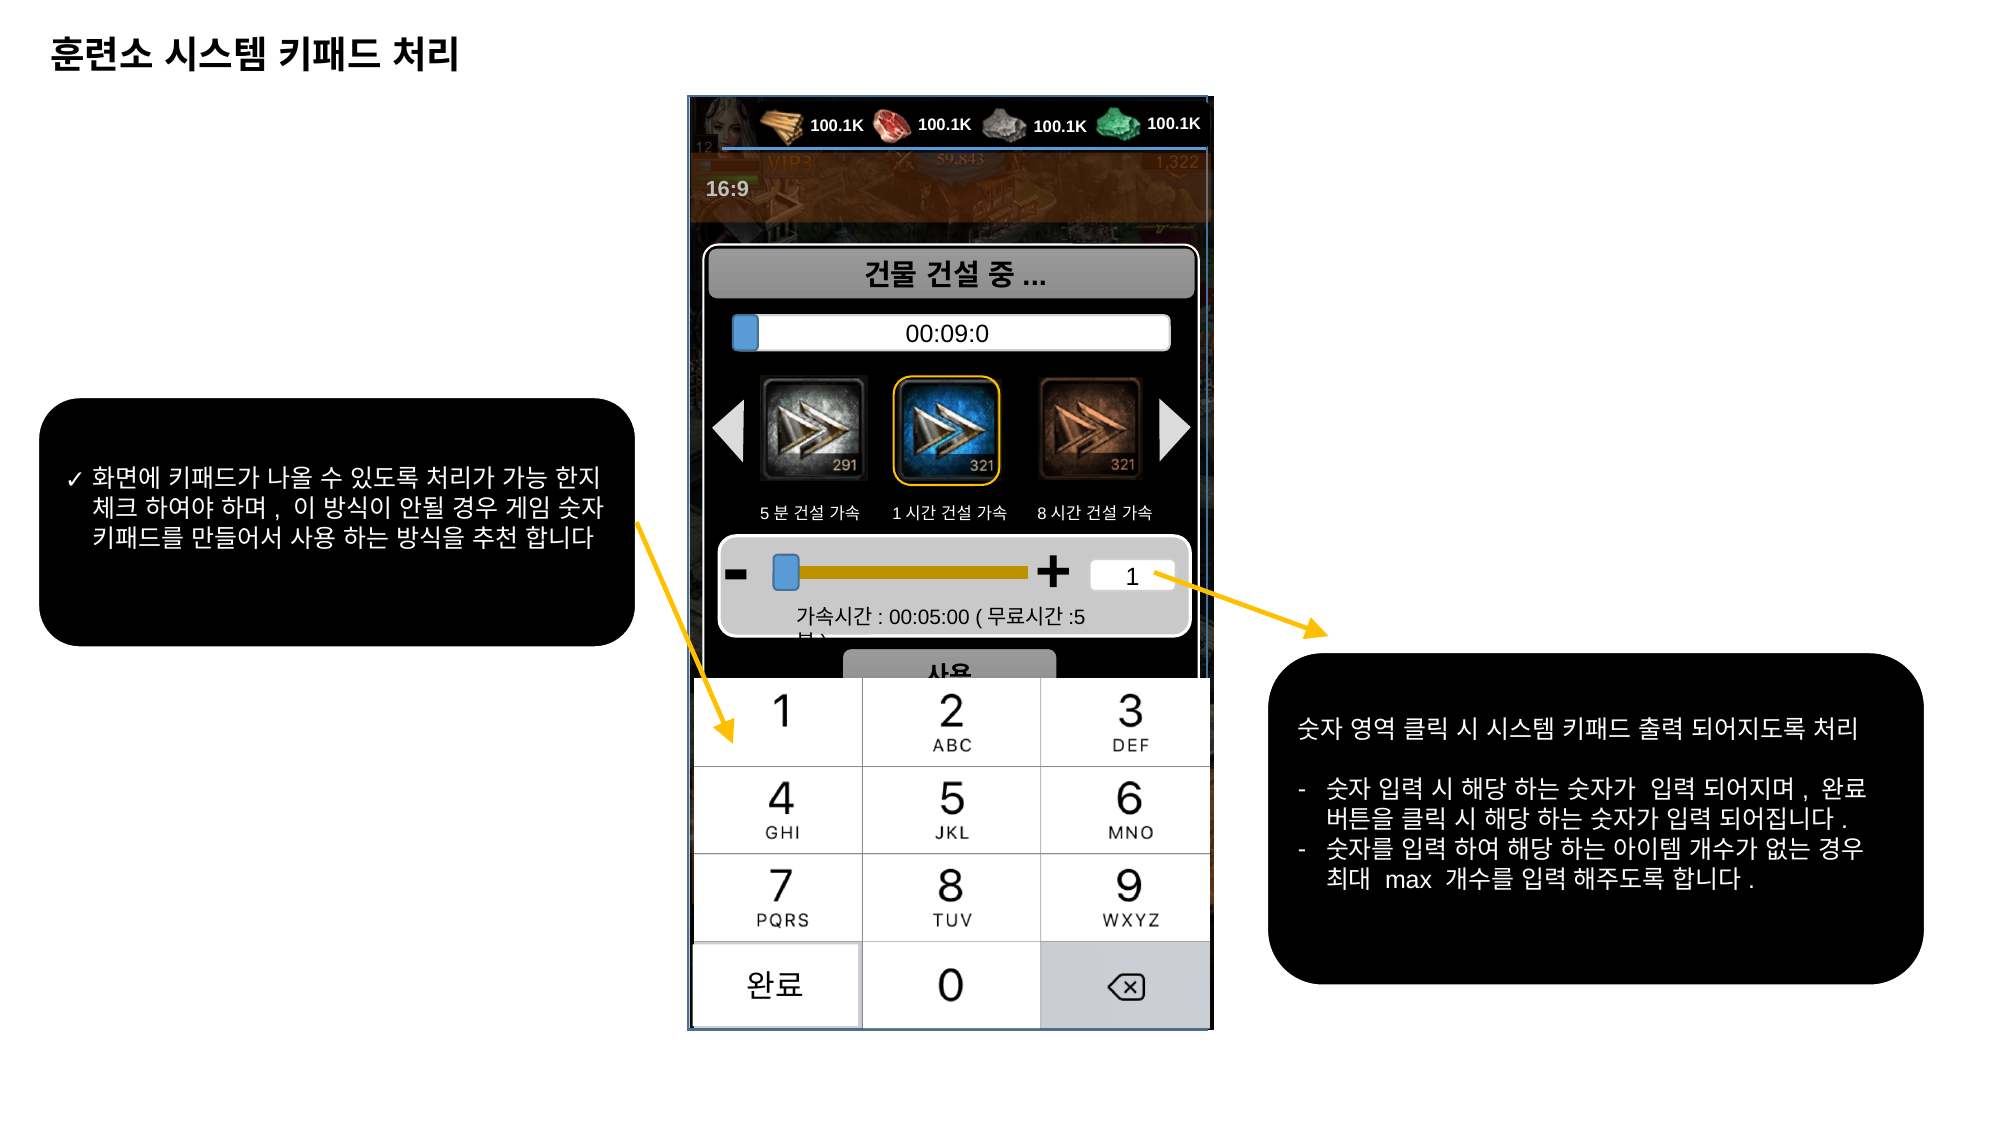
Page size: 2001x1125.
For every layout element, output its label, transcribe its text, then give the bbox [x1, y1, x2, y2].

text_box 훈련소 시스템 키패드 처리 [35, 23, 523, 84]
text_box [703, 244, 1199, 677]
text_box 숫자 영역 클릭 시 시스템 키패드 출력 되어지도록 처리 숫자 입력 시 해당 하는 숫자가 입력 되어지며, 완료 버튼을 클릭 시 해당 하는 숫자가 입력 되어집니다. 숫자를 입력 하여 해당 하는 아이템 개수가 없는 경우 최대 max 개수를 입력 해주도록 합니다. [1266, 651, 1926, 987]
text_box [636, 522, 734, 745]
picture [690, 96, 1215, 572]
picture [690, 637, 1215, 1030]
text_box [1153, 572, 1329, 637]
text_box 화면에 키패드가 나올 수 있도록 처리가 가능 한지 체크 하여야 하며, 이 방식이 안될 경우 게임 숫자 키패드를 만들어서 사용 하는 방식을 추천 합니다 [37, 396, 637, 648]
